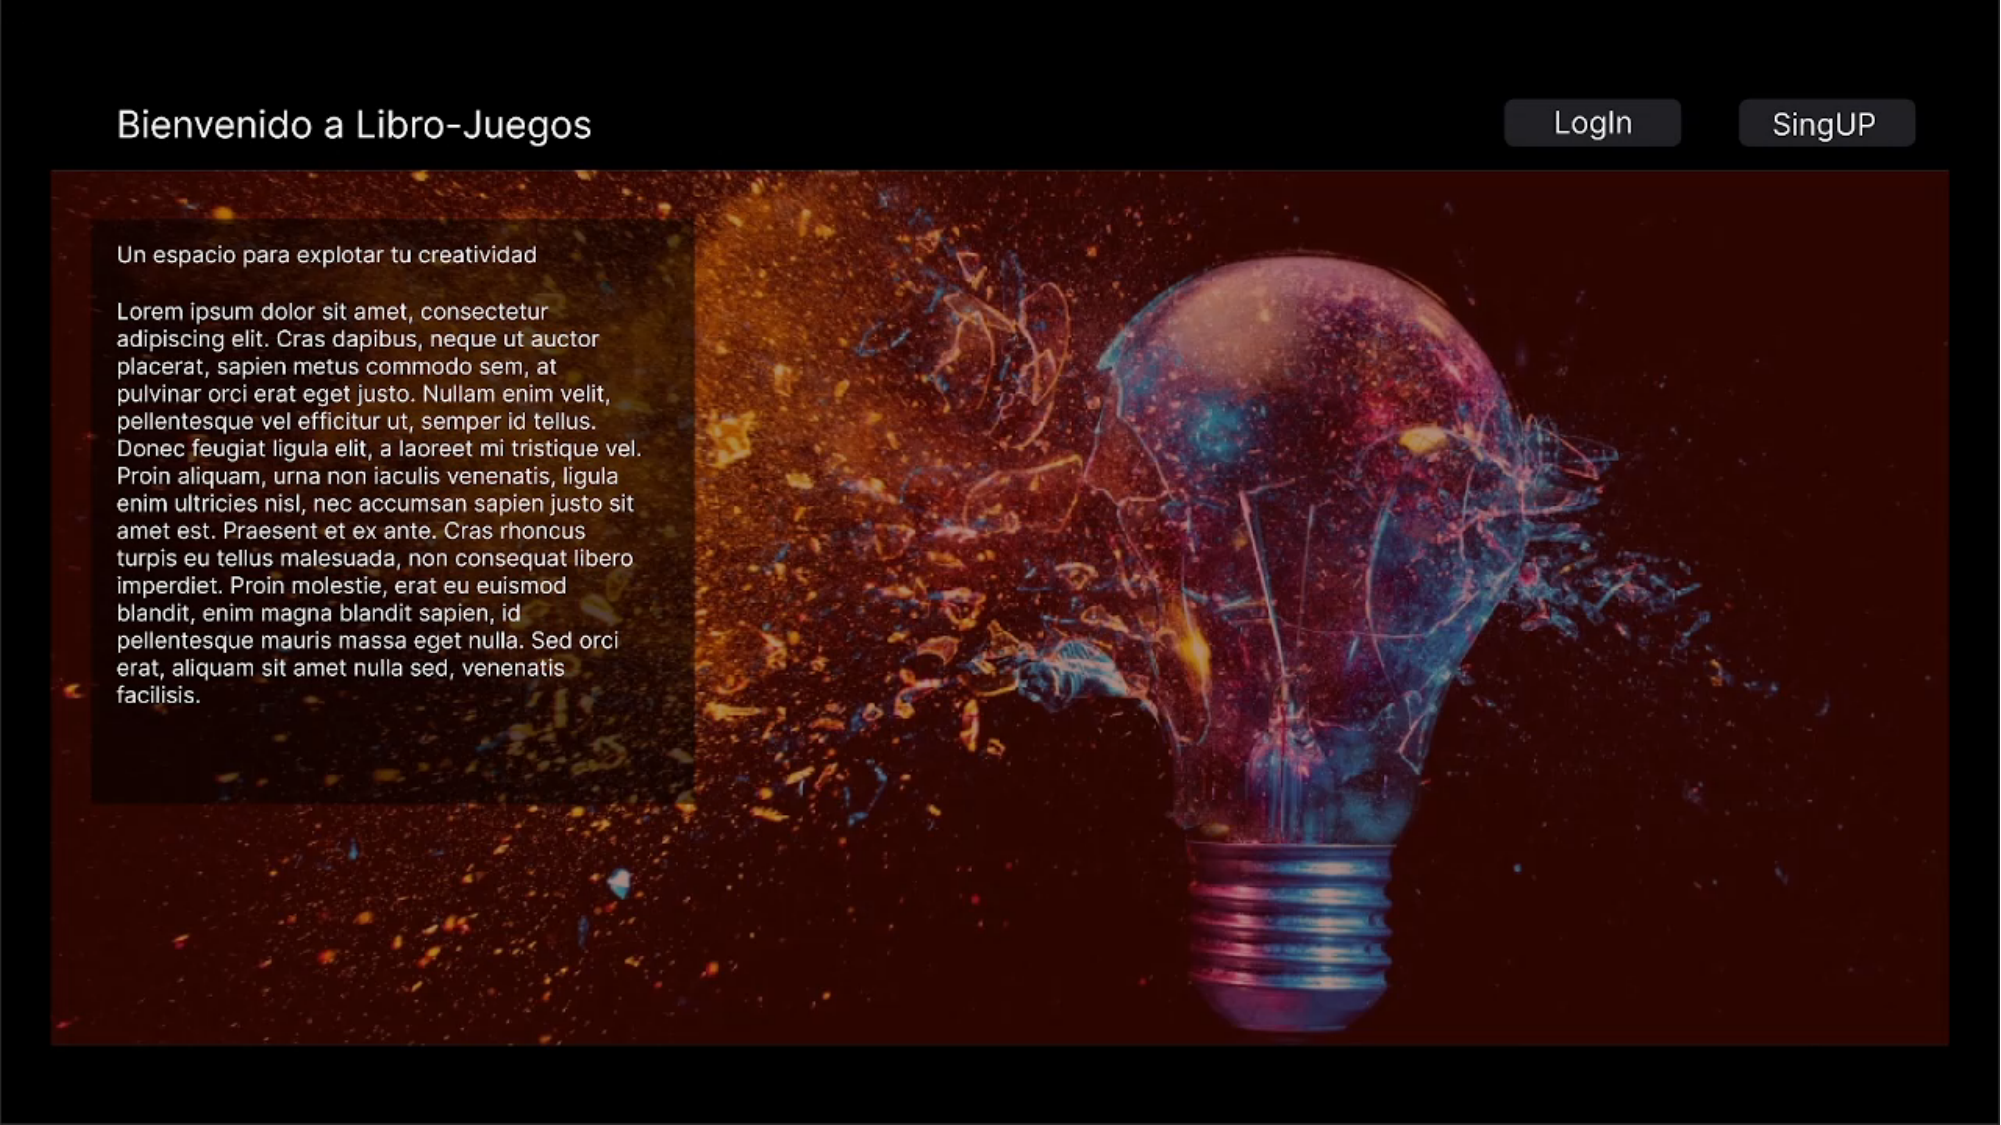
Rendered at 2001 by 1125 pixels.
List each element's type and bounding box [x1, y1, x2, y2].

list [0, 0, 2000, 1125]
